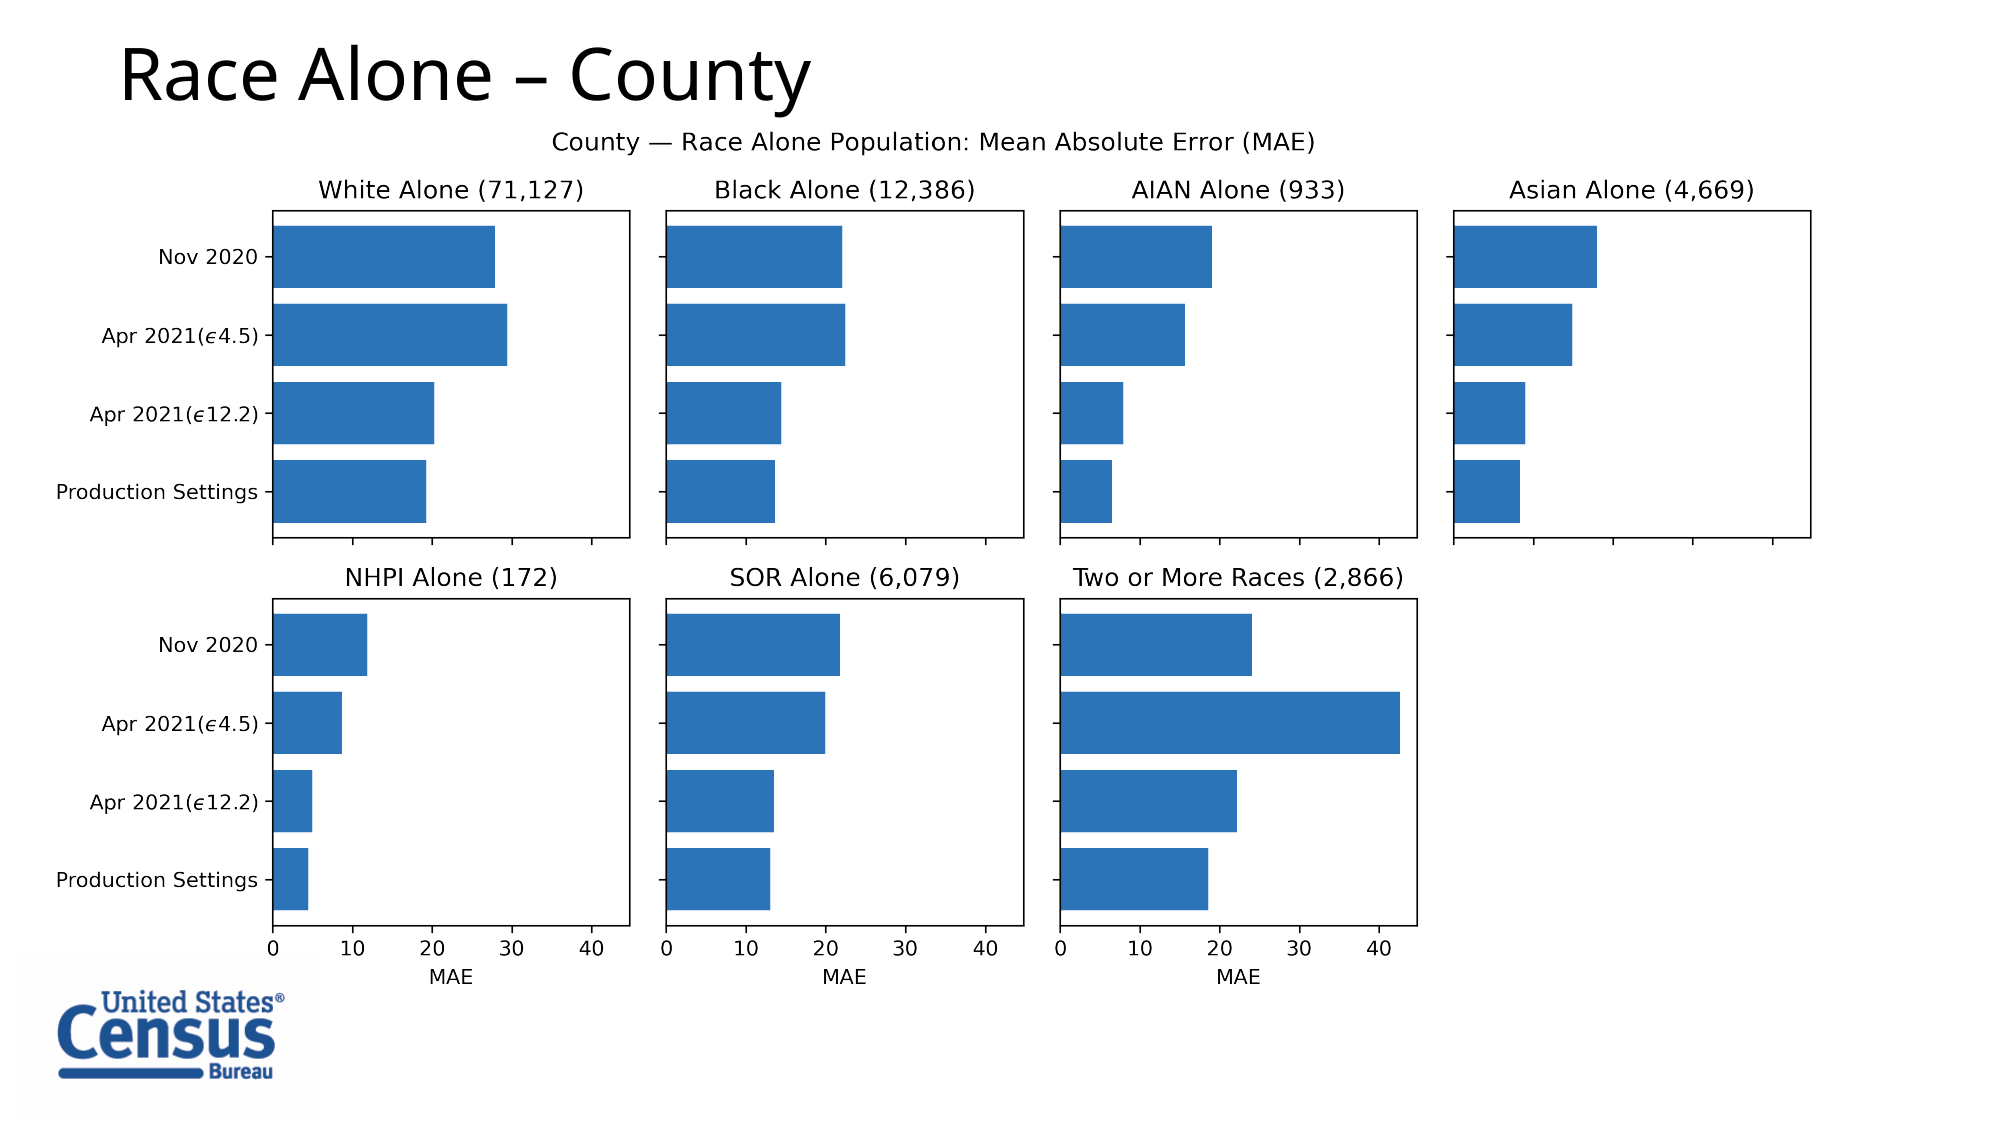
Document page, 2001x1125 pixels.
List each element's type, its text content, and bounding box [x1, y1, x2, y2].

title Race Alone – County [103, 30, 1956, 124]
picture [18, 112, 1833, 1120]
